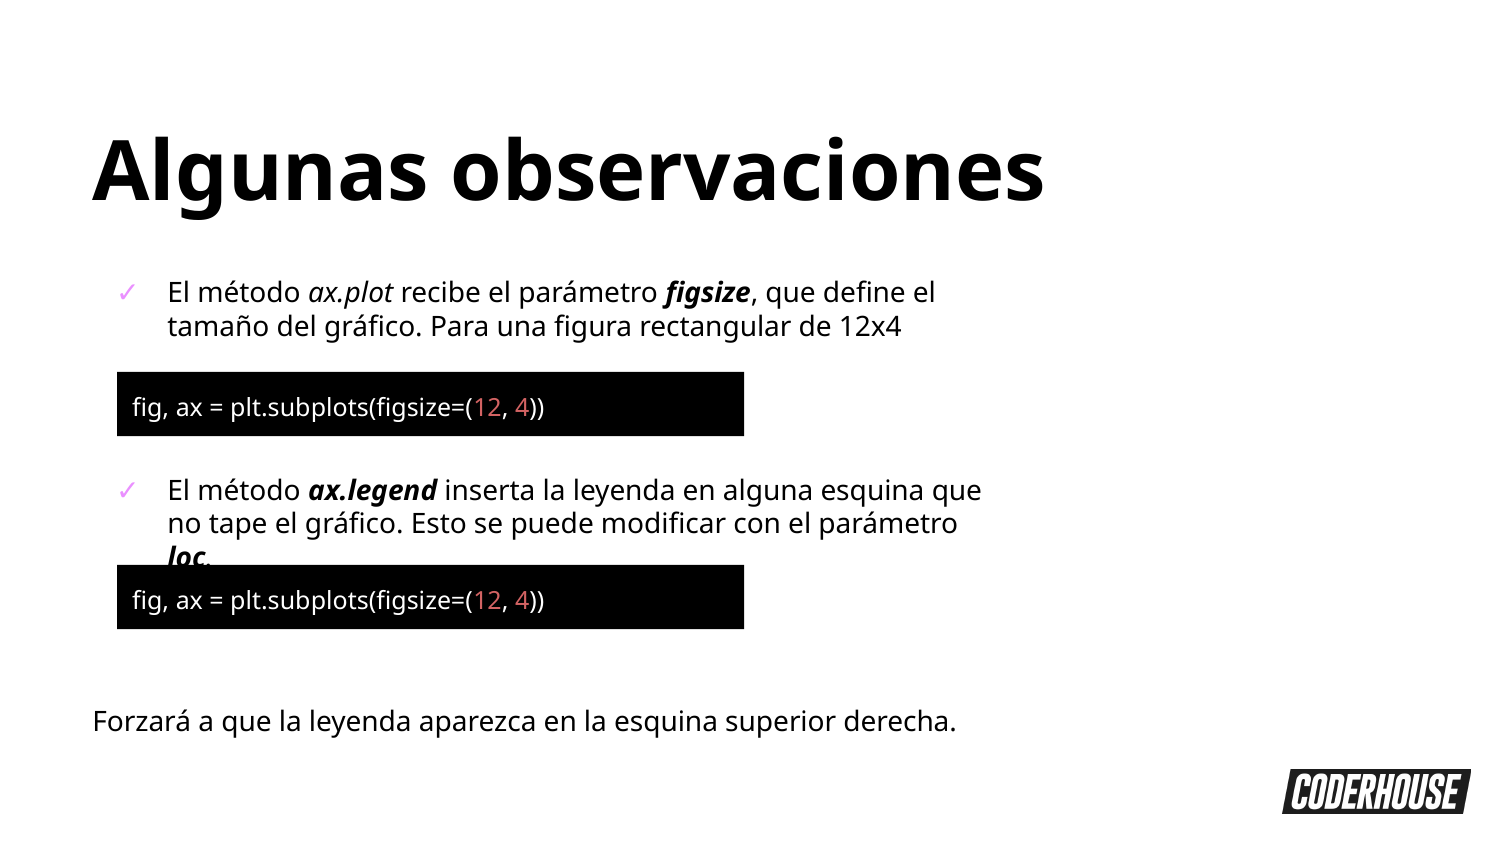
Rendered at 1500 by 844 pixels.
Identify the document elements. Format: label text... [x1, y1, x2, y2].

text_box fig, ax = plt.subplots(figsize=(12, 4)) [117, 371, 745, 437]
text_box El método ax.plot recibe el parámetro figsize, que define el tamaño del gráfico. Para una figura rectangular de 12x4 El método ax.legend inserta la leyenda en alguna esquina que no tape el gráfico. Esto se puede modificar con el parámetro loc. Forzará a que la leyenda aparezca en la esquina superior derecha. [77, 259, 1023, 807]
text_box Algunas observaciones [77, 101, 1414, 232]
text_box fig, ax = plt.subplots(figsize=(12, 4)) [117, 564, 745, 630]
picture [1281, 769, 1471, 814]
